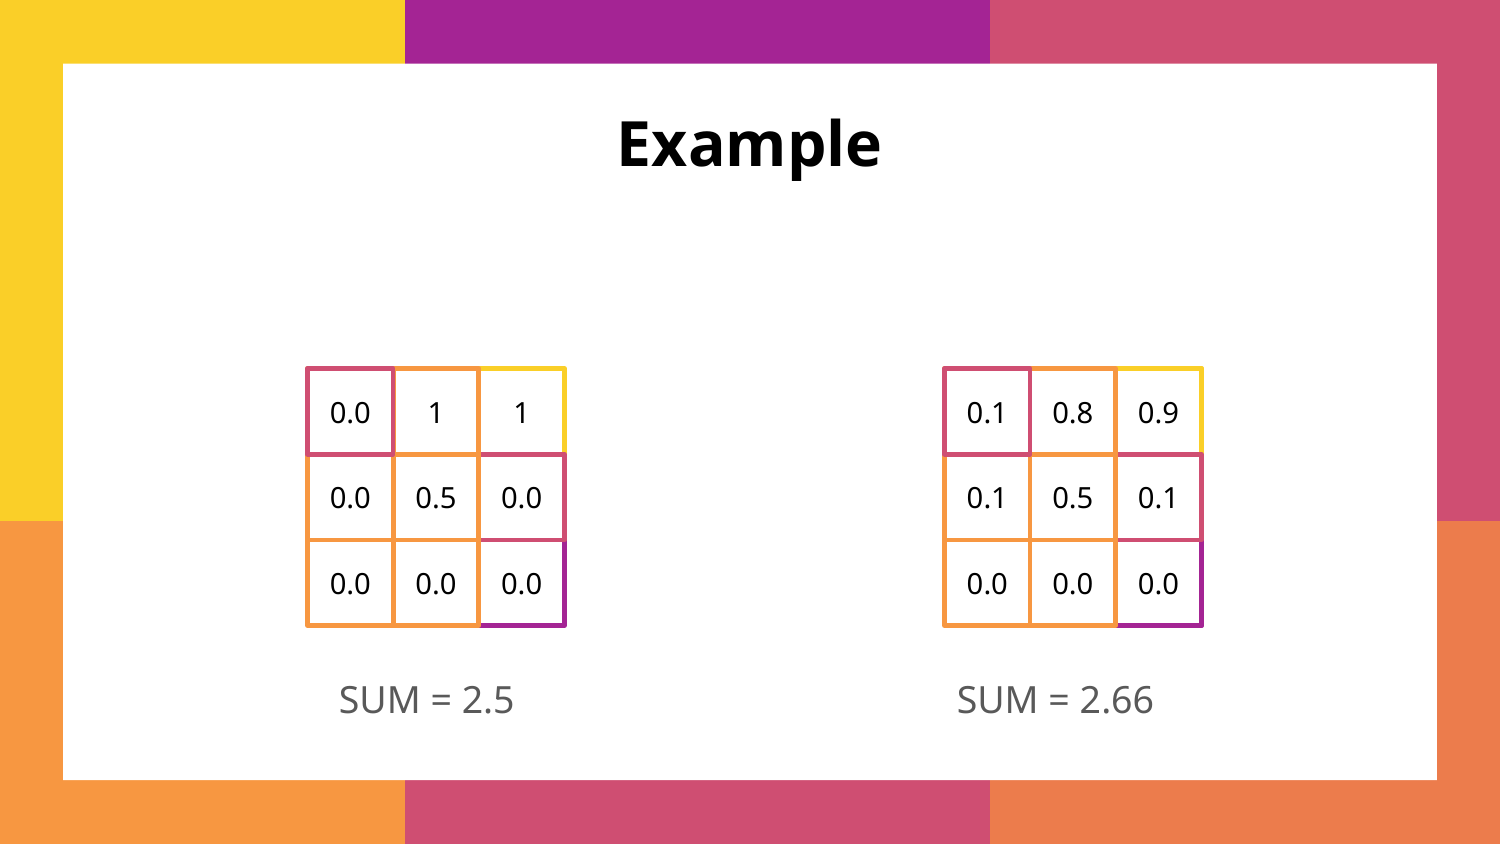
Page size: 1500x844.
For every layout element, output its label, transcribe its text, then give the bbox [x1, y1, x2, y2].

text_box [990, 0, 1500, 521]
text_box 1 [394, 368, 479, 454]
text_box 0.0 [479, 540, 565, 626]
text_box 0.0 [944, 540, 1031, 626]
text_box 0.1 [1116, 454, 1202, 540]
text_box [405, 0, 990, 63]
text_box 0.9 [1116, 368, 1202, 454]
text_box 0.5 [394, 454, 479, 540]
text_box 0.1 [944, 455, 1031, 540]
text_box 0.0 [1031, 540, 1116, 626]
text_box [100, 259, 1400, 735]
text_box SUM = 2.5 [323, 661, 549, 723]
text_box [0, 0, 405, 521]
text_box 0.0 [307, 540, 394, 626]
text_box [405, 781, 990, 844]
text_box SUM = 2.66 [941, 661, 1204, 723]
text_box [990, 521, 1500, 844]
text_box 0.1 [944, 368, 1031, 455]
text_box Example [100, 89, 1400, 225]
text_box 0.0 [307, 455, 394, 540]
text_box [0, 521, 405, 844]
text_box [63, 63, 1437, 781]
text_box 0.0 [394, 540, 479, 626]
text_box 0.5 [1031, 454, 1116, 540]
text_box 0.0 [479, 454, 565, 540]
text_box 0.0 [307, 368, 394, 455]
text_box 0.8 [1031, 368, 1116, 454]
text_box 0.0 [1116, 540, 1202, 626]
text_box 1 [479, 368, 565, 454]
